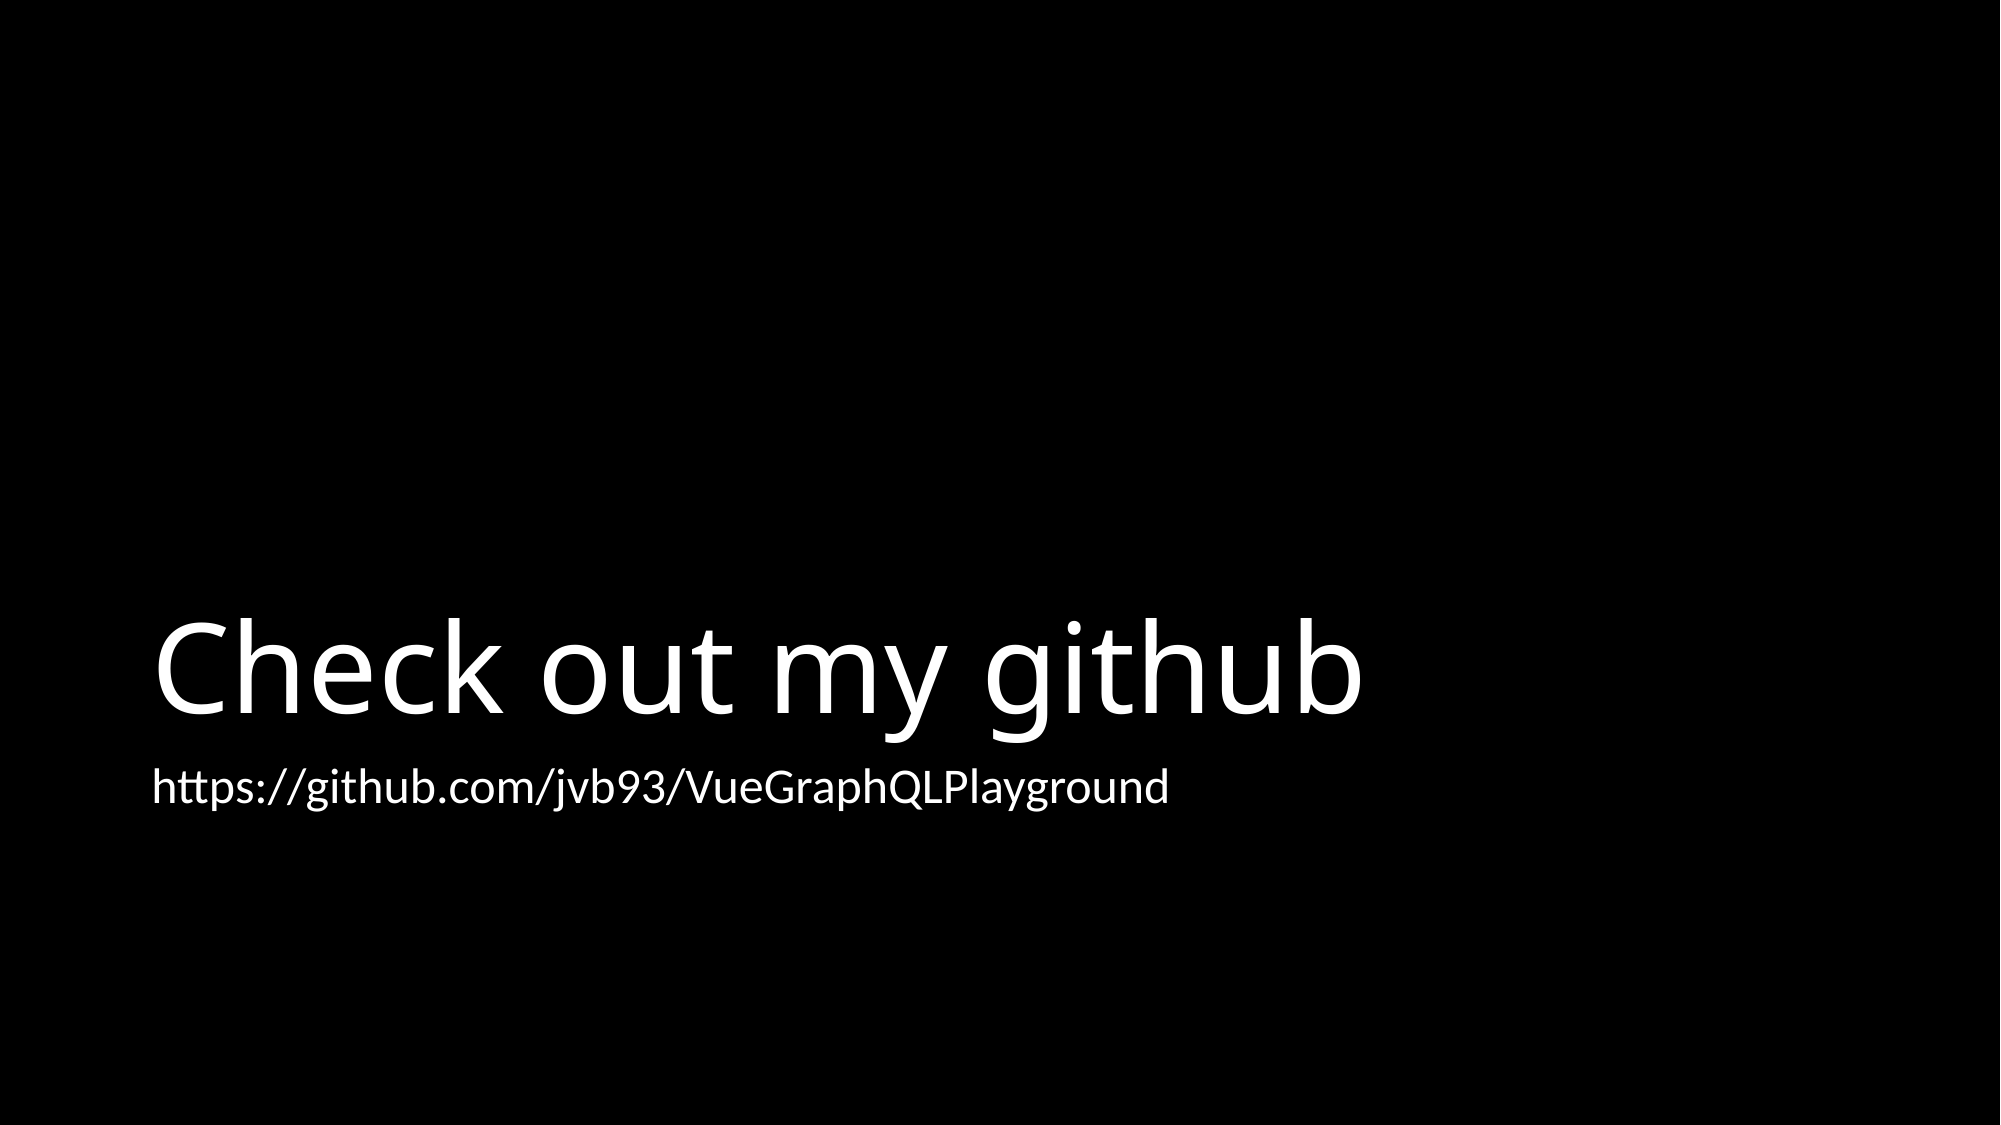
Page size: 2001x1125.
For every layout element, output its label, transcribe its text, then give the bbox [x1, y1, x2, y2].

title Check out my github [136, 280, 1862, 749]
list https://github.com/jvb93/VueGraphQLPlayground [136, 752, 1862, 999]
